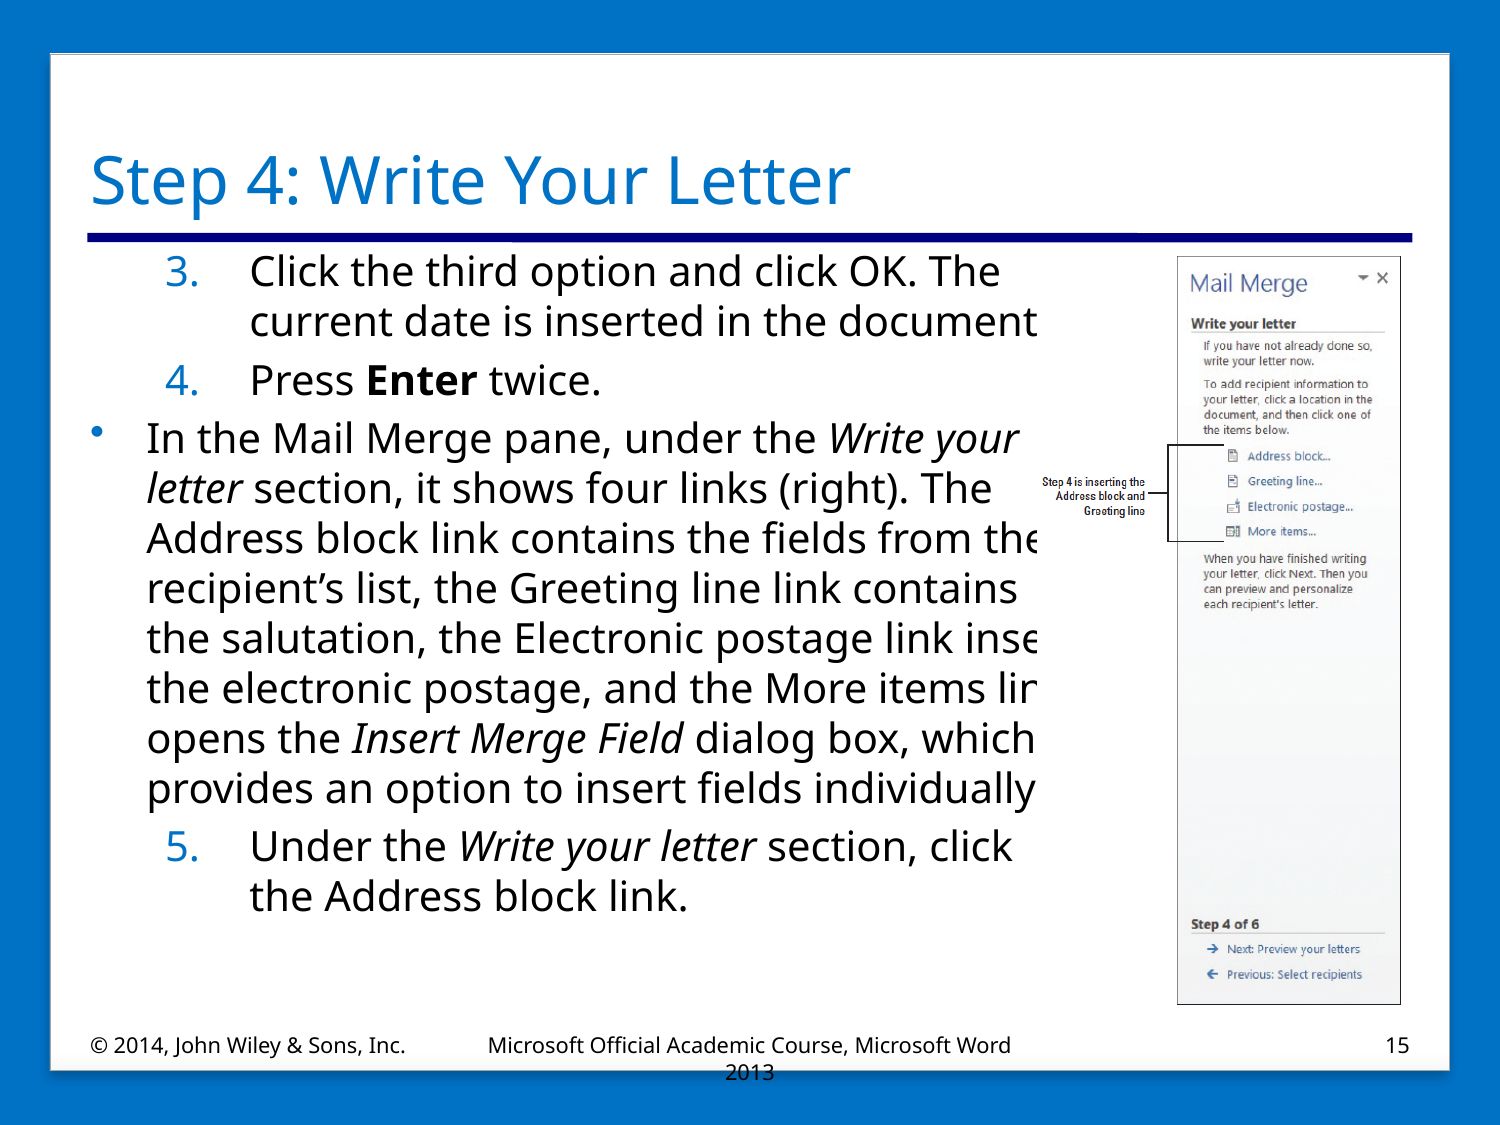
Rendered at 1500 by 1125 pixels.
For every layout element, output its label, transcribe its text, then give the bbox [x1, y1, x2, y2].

footer Microsoft Official Academic Course, Microsoft Word 2013 [449, 1024, 1051, 1103]
picture [1037, 249, 1407, 1009]
title Step 4: Write Your Letter [74, 74, 1426, 226]
list Click the third option and click OK. The current date is inserted in the document. Press Enter twice. In the Mail Merge pane, under the Write your letter section, it shows four links (right). The Address block link contains the fields from the recipient’s list, the Greeting line link contains the salutation, the Electronic postage link inserts the electronic postage, and the More items link opens the Insert Merge Field dialog box, which provides an option to insert fields individually. Under the Write your letter section, click the Address block link. [75, 237, 1425, 1063]
slide_number © 2014, John Wiley & Sons, Inc. [74, 1024, 426, 1103]
slide_number 15 [1074, 1024, 1426, 1103]
